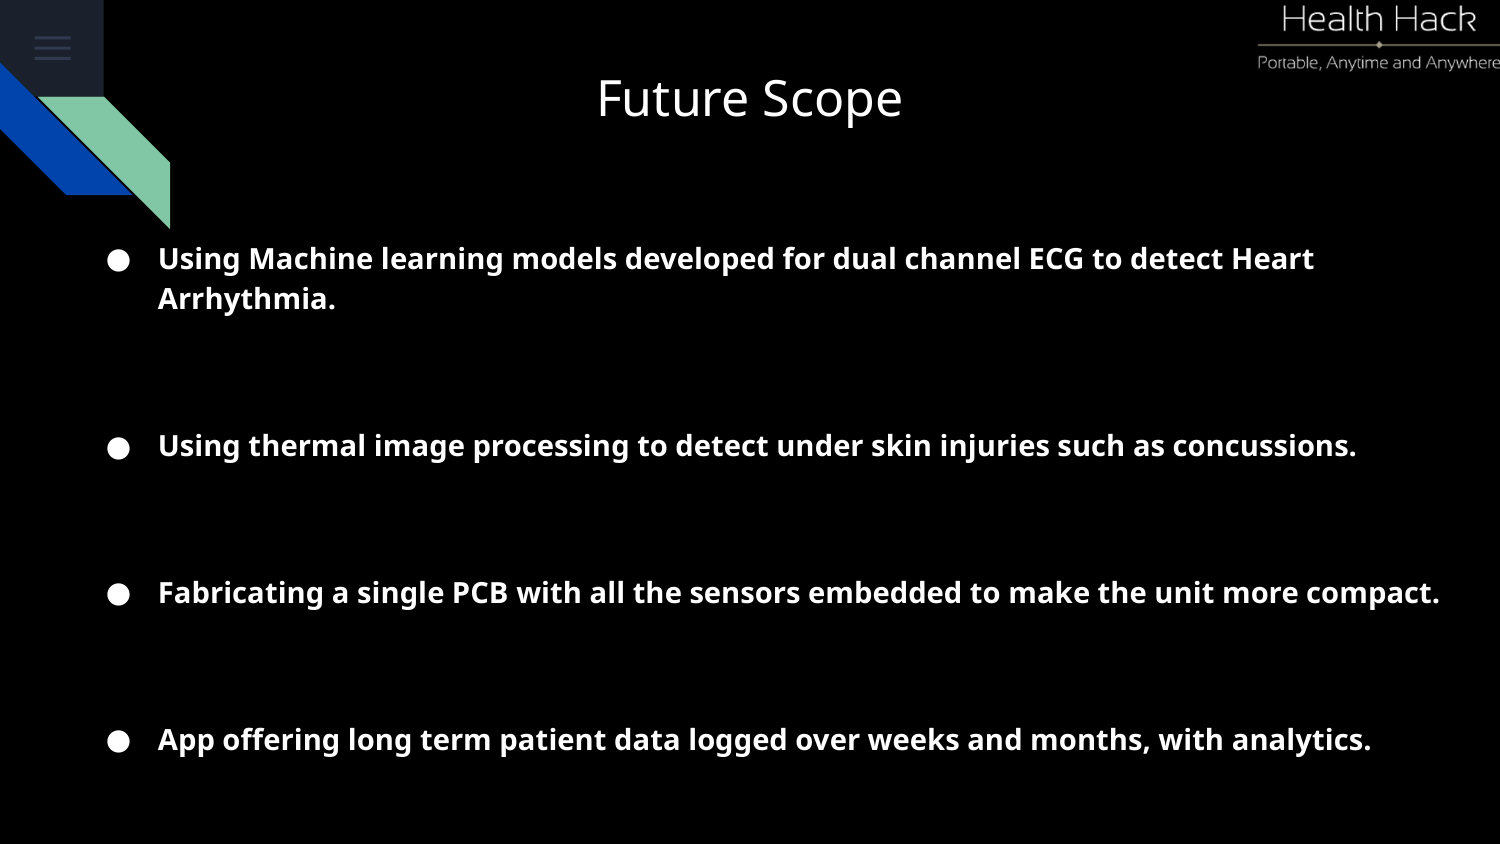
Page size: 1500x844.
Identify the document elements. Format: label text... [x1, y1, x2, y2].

list Using Machine learning models developed for dual channel ECG to detect Heart Arrhythmia. Using thermal image processing to detect under skin injuries such as concussions. Fabricating a single PCB with all the sensors embedded to make the unit more compact. App offering long term patient data logged over weeks and months, with analytics. [67, 219, 1458, 826]
picture [1254, 0, 1500, 72]
title Future Scope [0, 42, 1500, 141]
